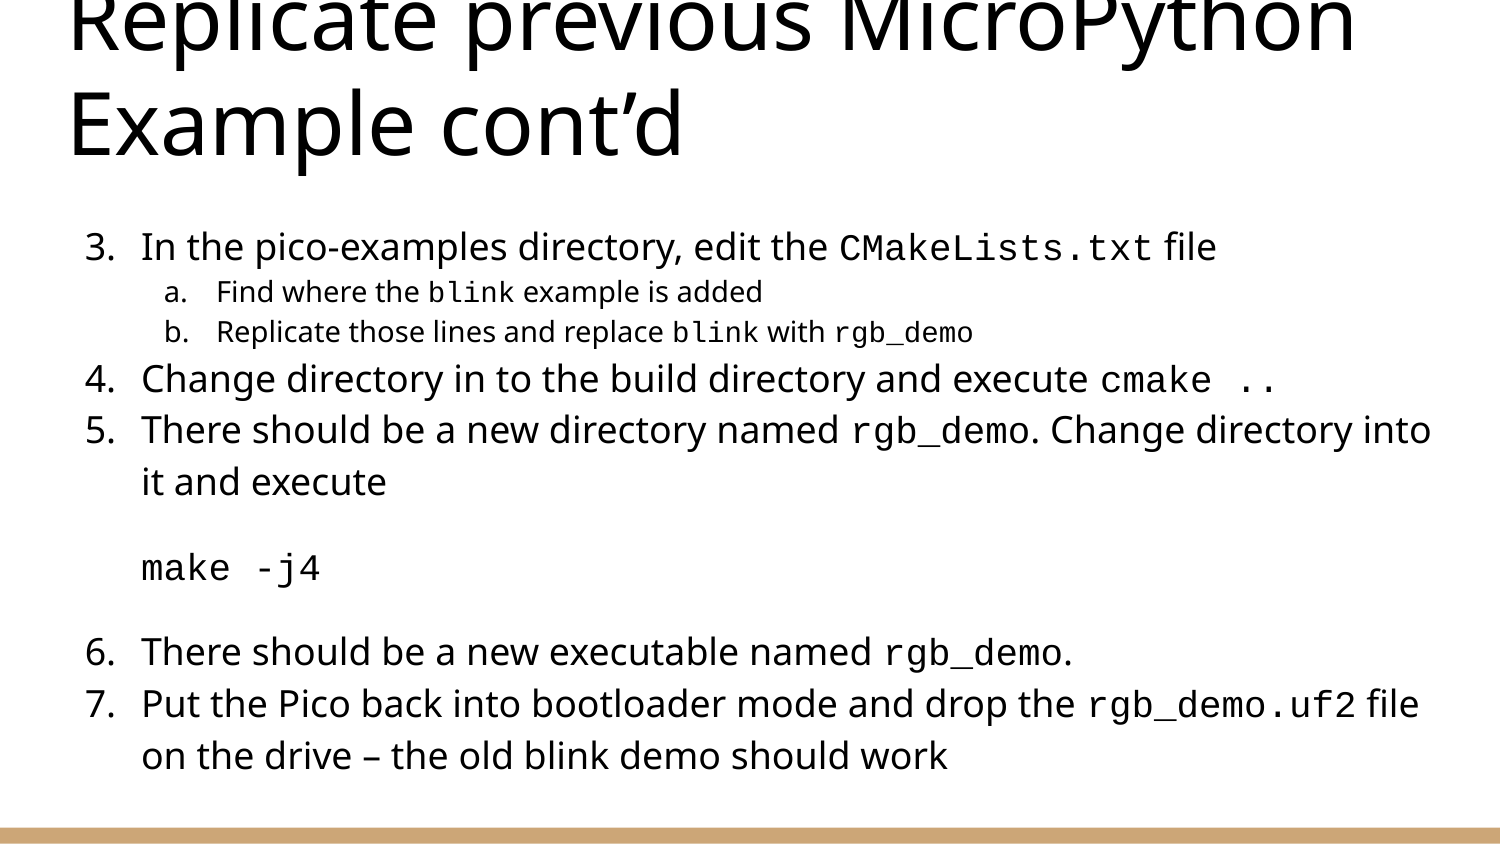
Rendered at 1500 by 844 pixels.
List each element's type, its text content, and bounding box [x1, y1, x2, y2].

list In the pico-examples directory, edit the CMakeLists.txt file Find where the blink example is added Replicate those lines and replace blink with rgb_demo Change directory in to the build directory and execute cmake .. There should be a new directory named rgb_demo. Change directory into it and execute make -j4 There should be a new executable named rgb_demo. Put the Pico back into bootloader mode and drop the rgb_demo.uf2 file on the drive – the old blink demo should work [51, 200, 1449, 752]
title Replicate previous MicroPython Example cont’d [51, 51, 1449, 189]
